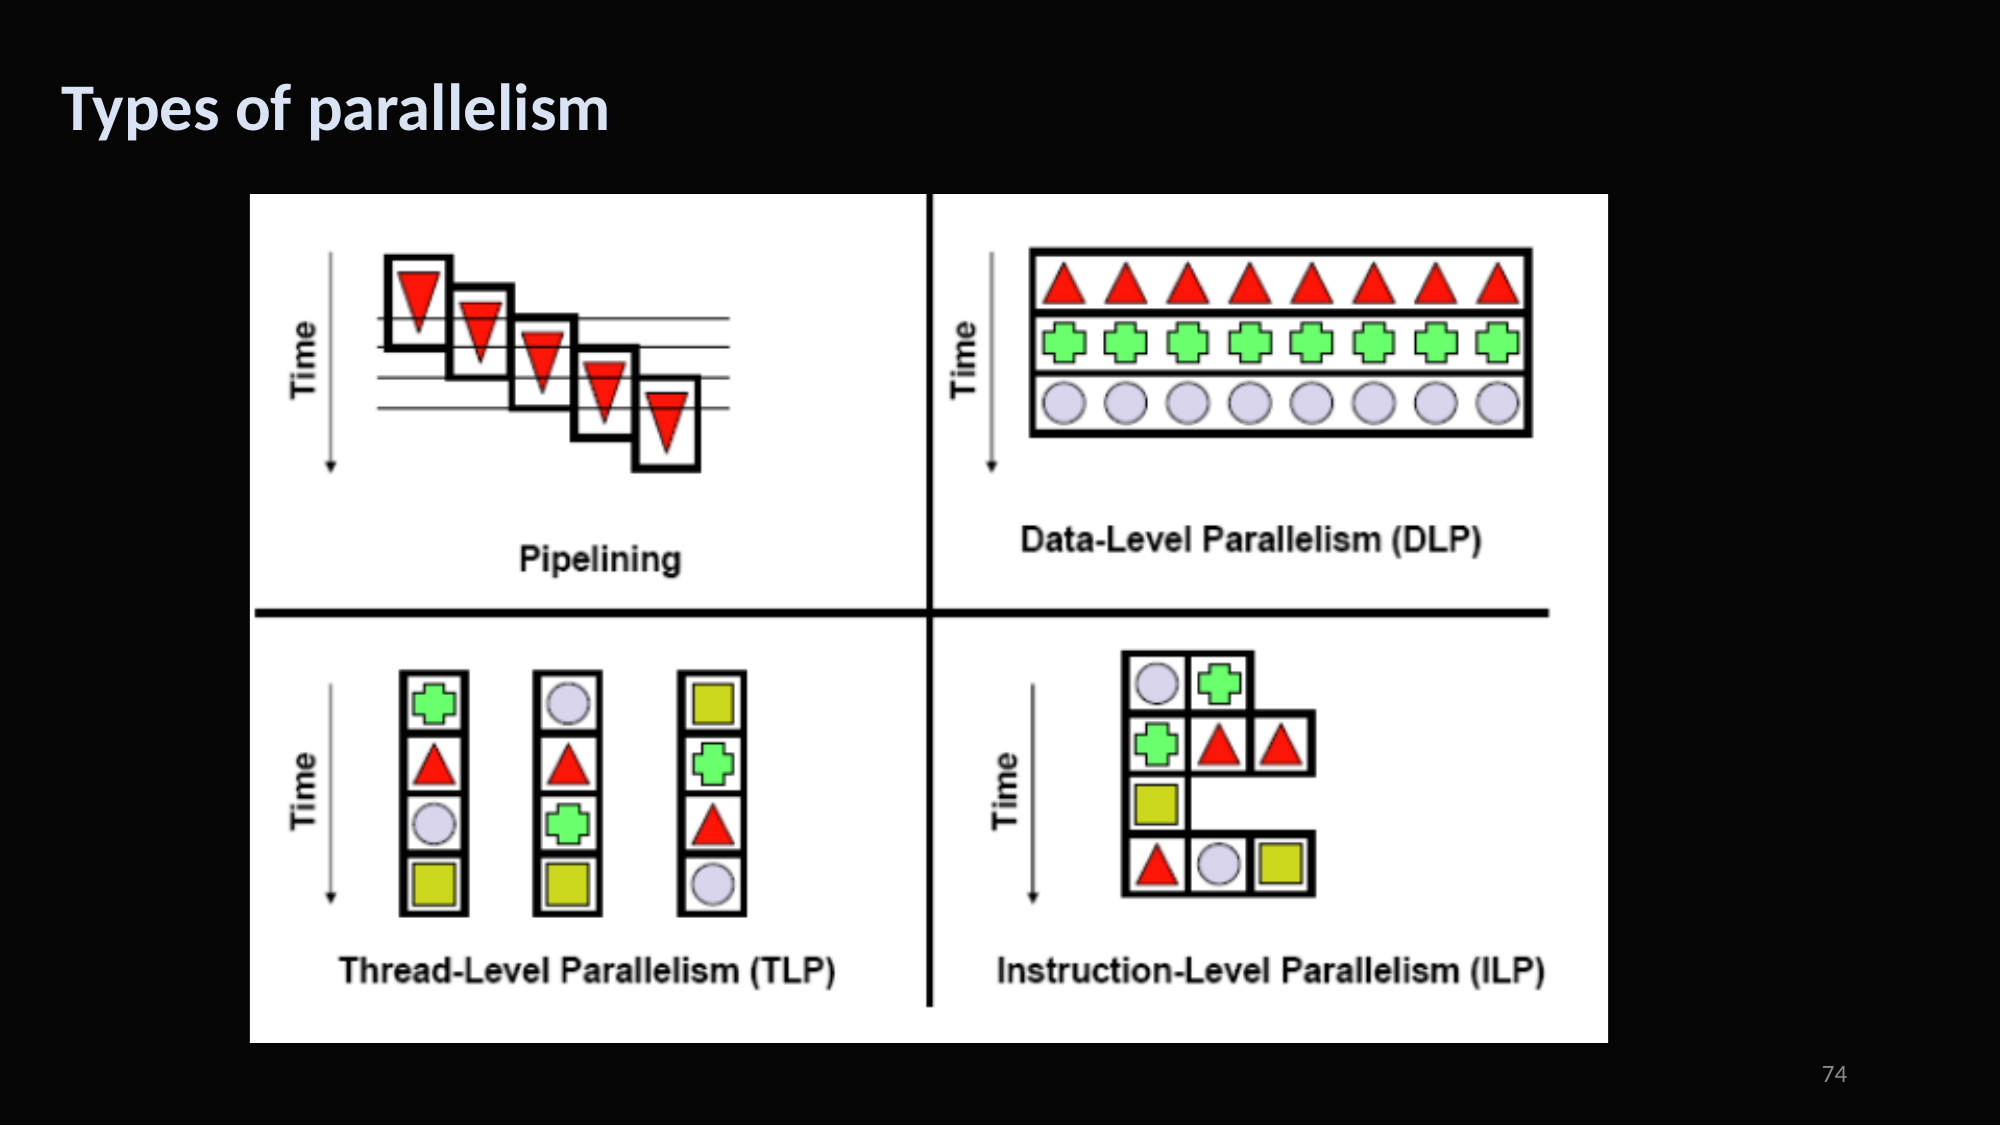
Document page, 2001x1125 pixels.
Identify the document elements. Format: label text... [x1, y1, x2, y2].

picture [249, 194, 1609, 1043]
slide_number 74 [1412, 1042, 1863, 1103]
title Types of parallelism [46, 0, 1772, 218]
